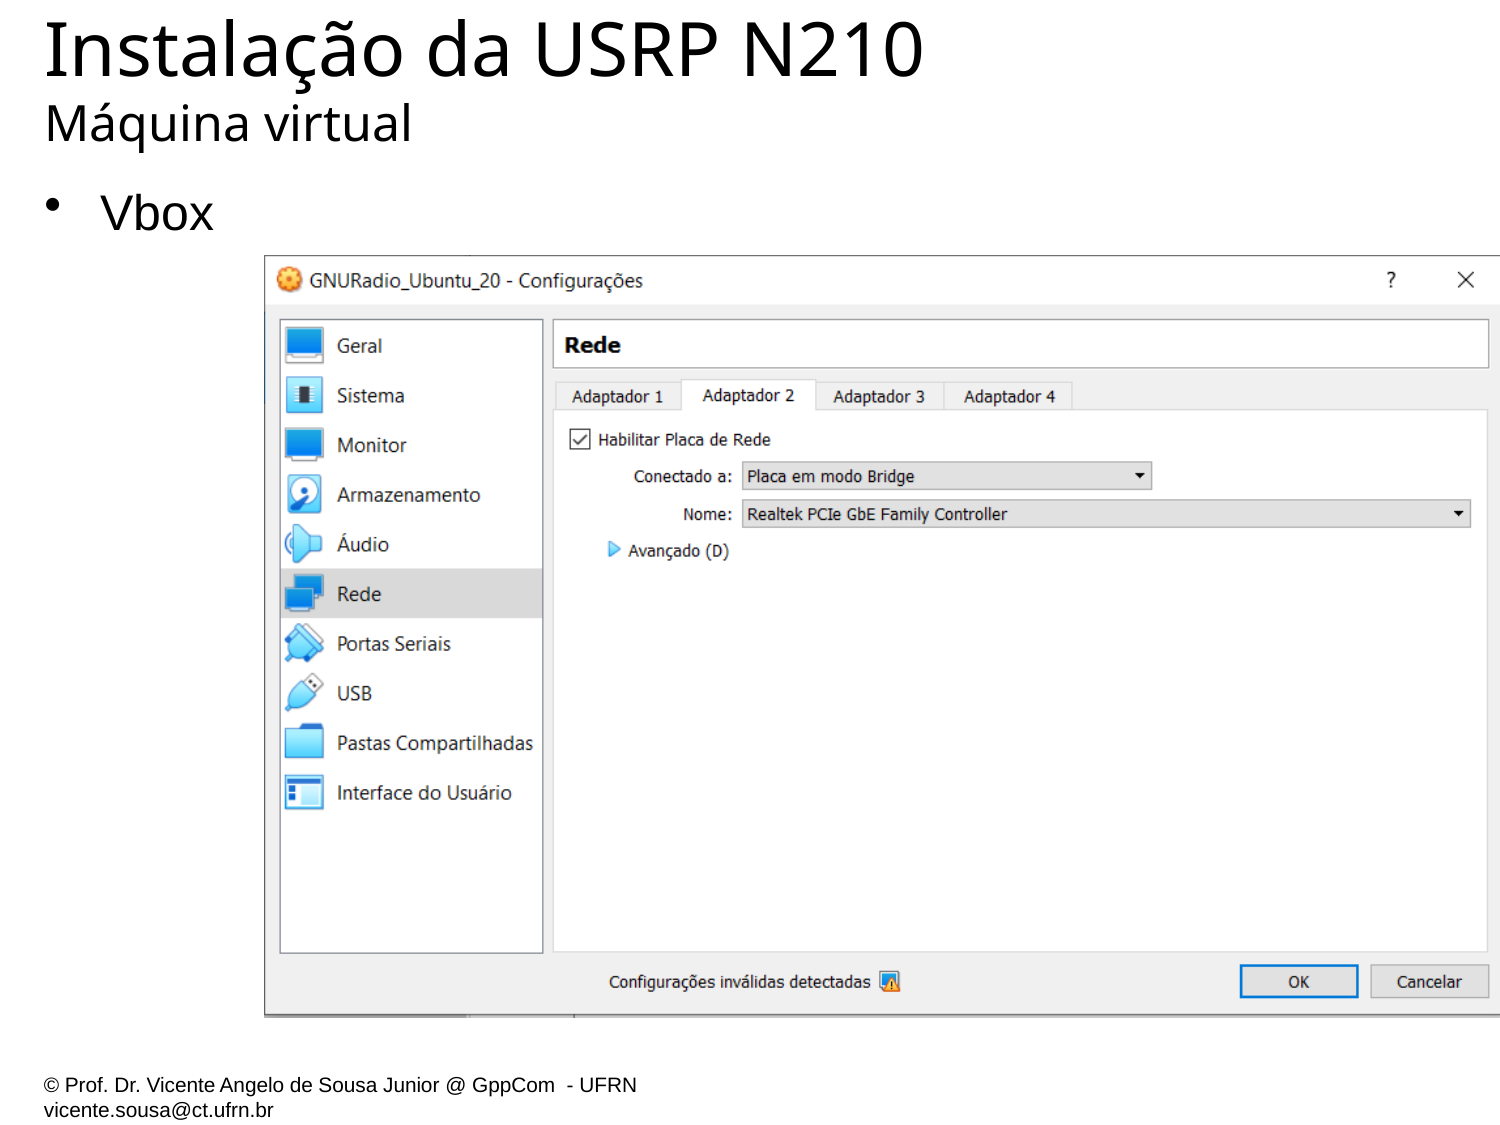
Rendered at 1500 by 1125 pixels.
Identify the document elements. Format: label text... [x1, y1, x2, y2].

list Vbox [29, 172, 1438, 1036]
title Instalação da USRP N210 Máquina virtual [29, 7, 1393, 146]
picture [264, 255, 1500, 1019]
